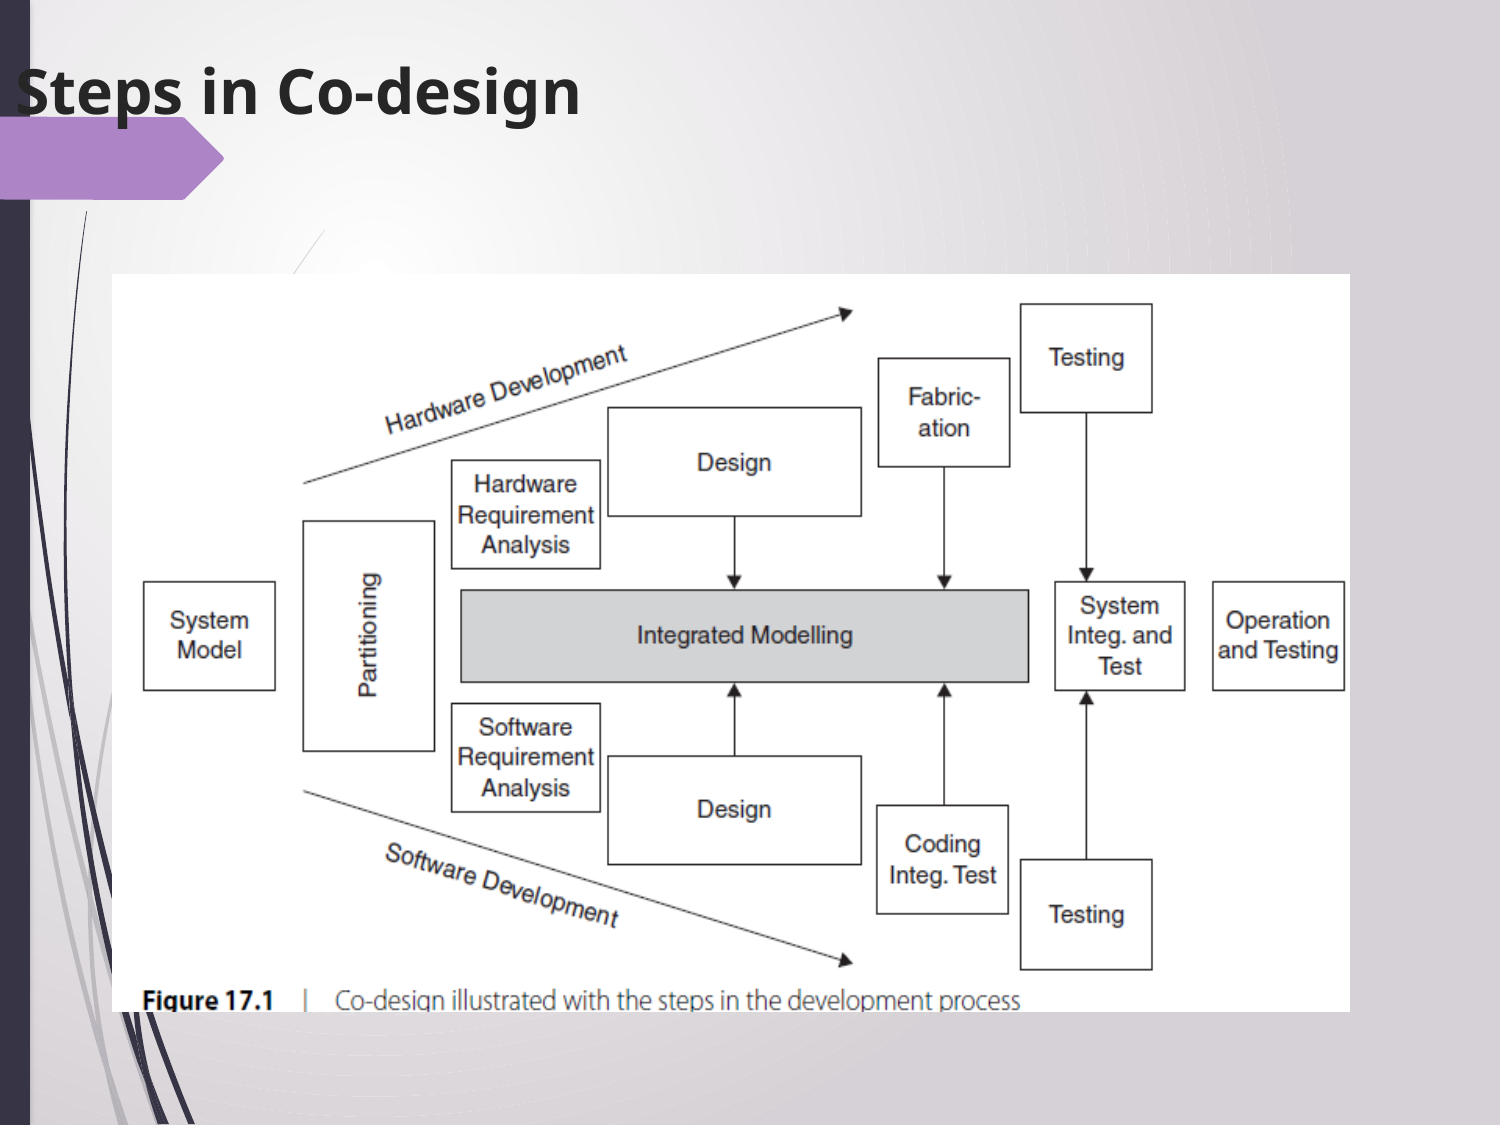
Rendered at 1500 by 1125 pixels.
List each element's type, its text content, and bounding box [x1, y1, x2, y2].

title Steps in Co-design [0, 45, 1350, 233]
picture [112, 274, 1351, 1012]
